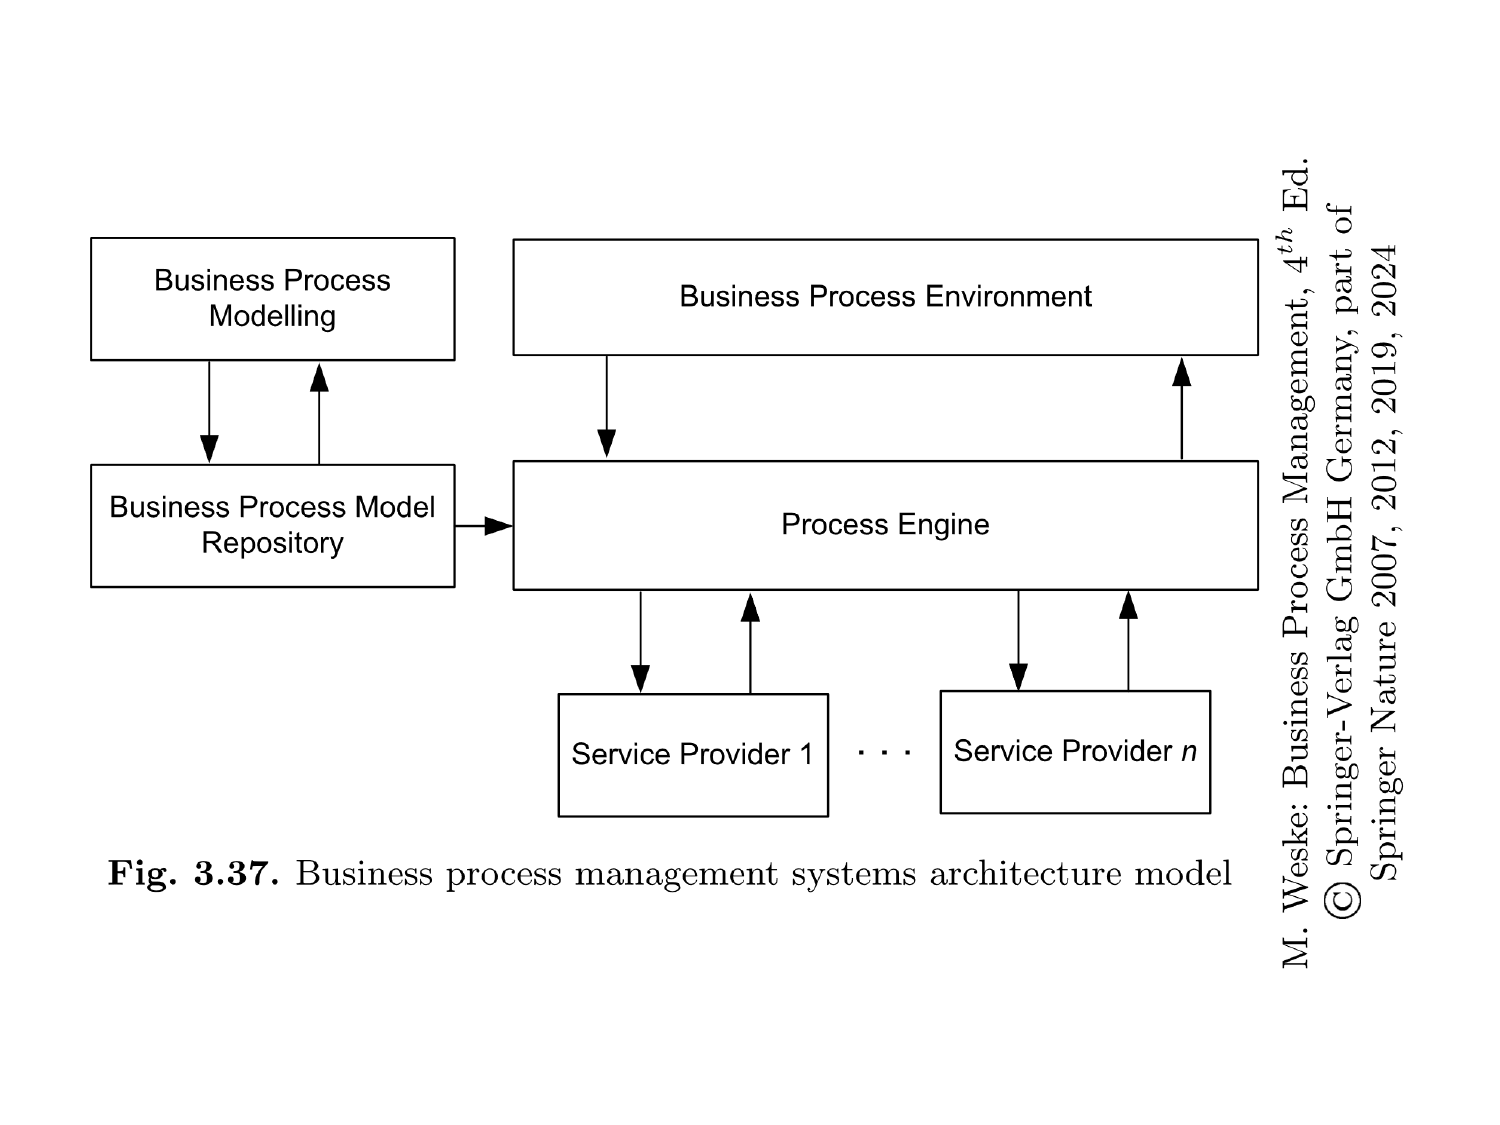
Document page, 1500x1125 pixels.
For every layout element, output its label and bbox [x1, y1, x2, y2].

picture [74, 104, 1425, 1021]
